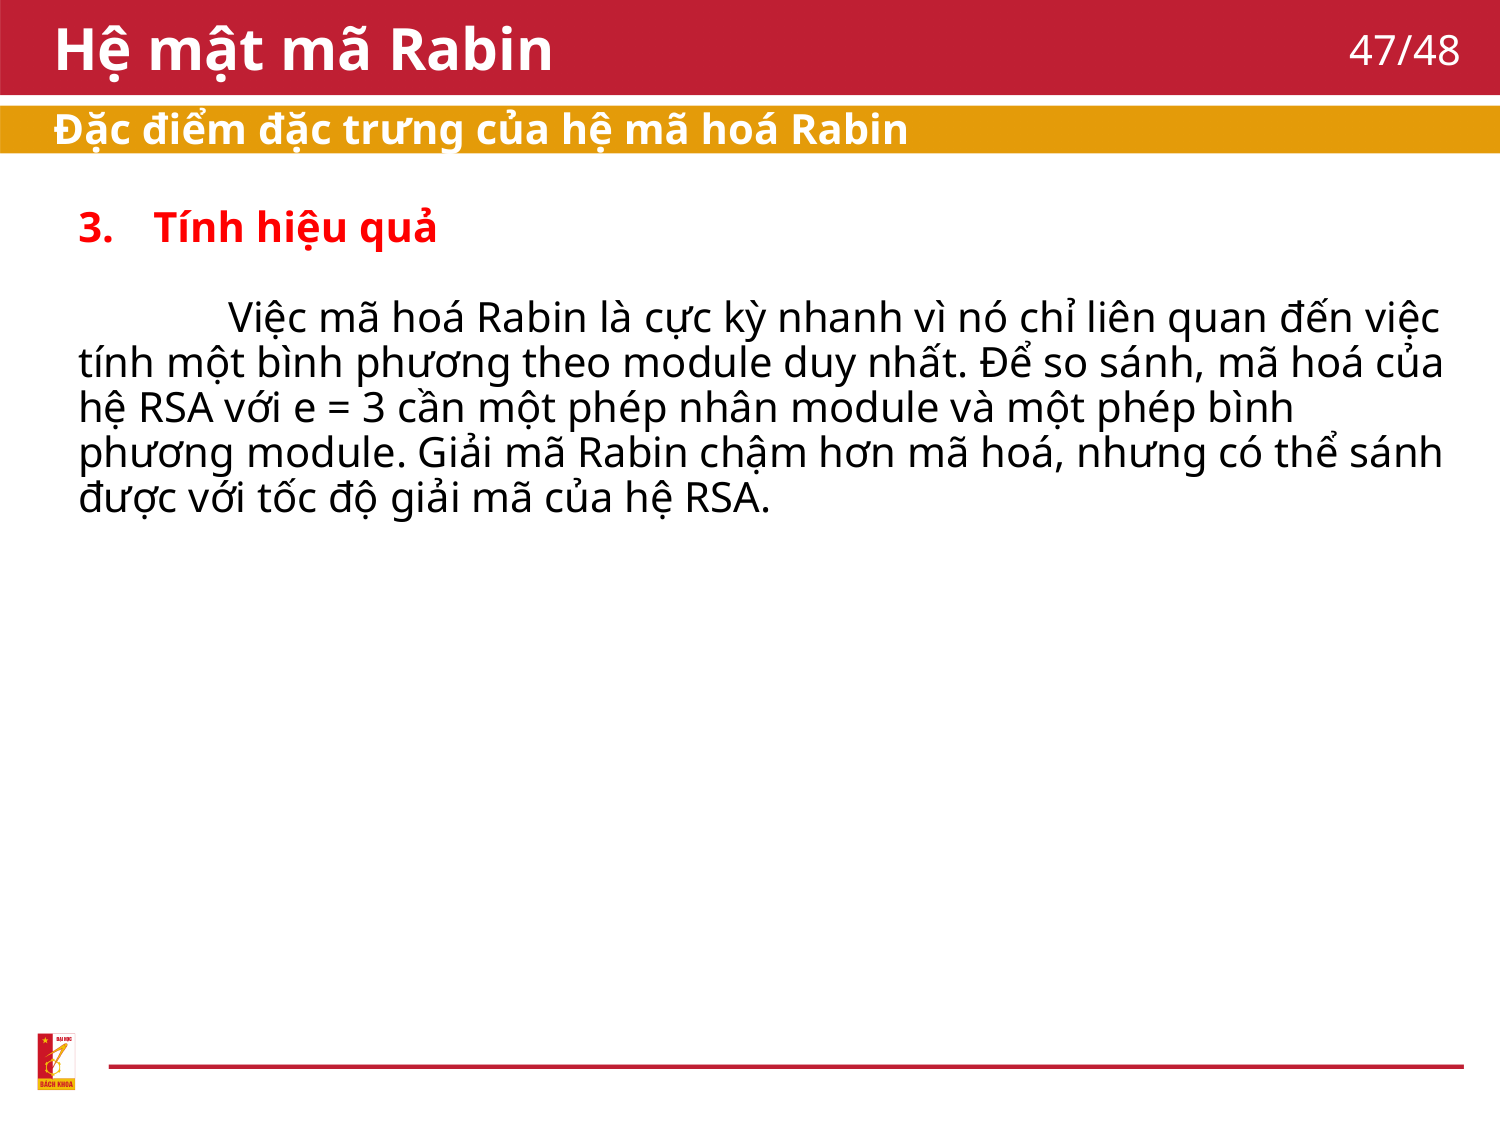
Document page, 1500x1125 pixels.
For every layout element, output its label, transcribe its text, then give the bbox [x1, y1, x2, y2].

text_box 47/48 [1324, 22, 1487, 79]
text_box [38, 174, 1462, 990]
picture [0, 0, 1500, 1125]
title Hệ mật mã Rabin [38, 12, 1462, 87]
text_box Tính hiệu quả Việc mã hoá Rabin là cực kỳ nhanh vì nó chỉ liên quan đến việc tính một bình phương theo module duy nhất. Để so sánh, mã hoá của hệ RSA với e = 3 cần một phép nhân module và một phép bình phương module. Giải mã Rabin chậm hơn mã hoá, nhưng có thể sánh được với tốc độ giải mã của hệ RSA. [63, 199, 1462, 1015]
text_box Đặc điểm đặc trưng của hệ mã hoá Rabin [38, 100, 1462, 161]
